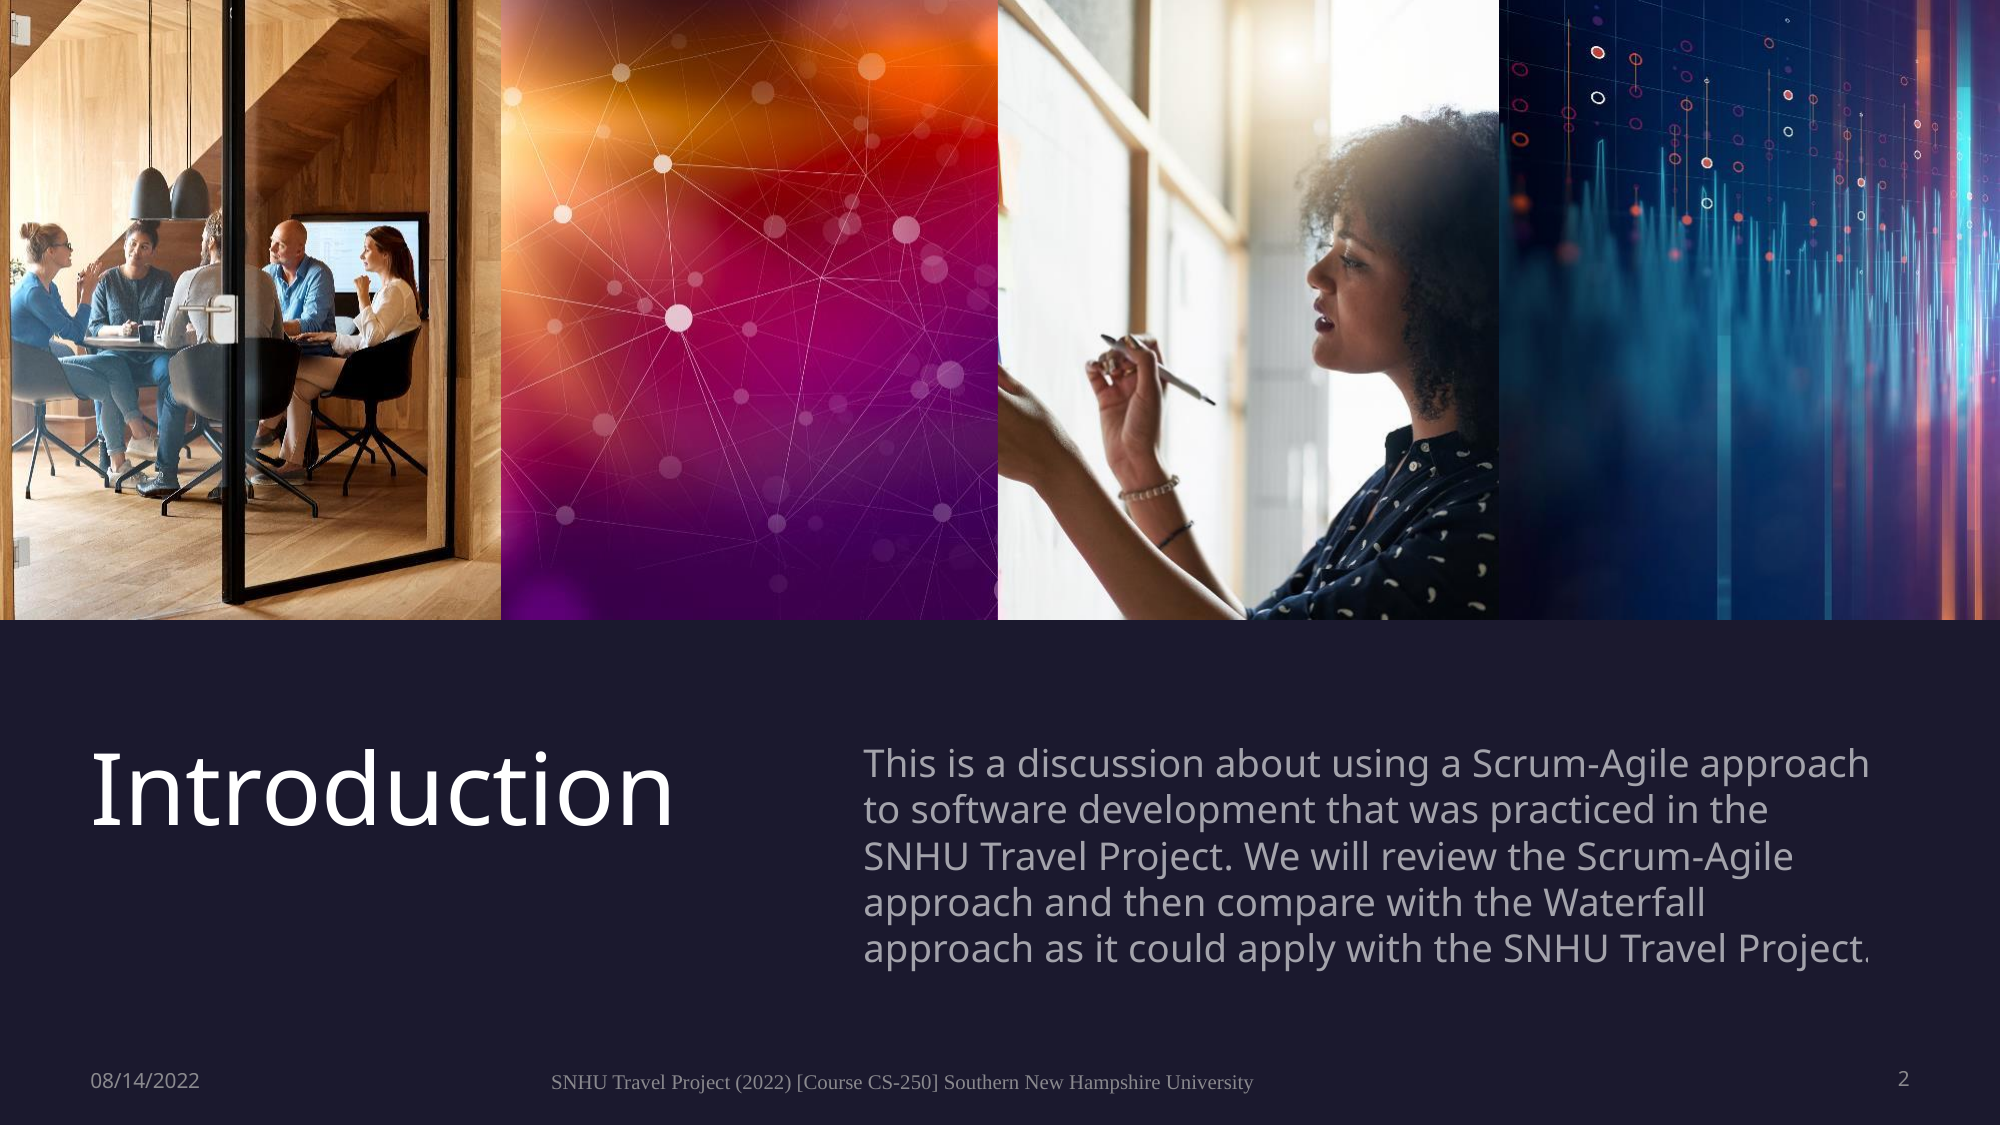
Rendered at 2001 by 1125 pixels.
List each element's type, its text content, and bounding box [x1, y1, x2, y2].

list This is a discussion about using a Scrum-Agile approach to software development that was practiced in the SNHU Travel Project. We will review the Scrum-Agile approach and then compare with the Waterfall approach as it could apply with the SNHU Travel Project. [863, 739, 1884, 997]
slide_number 2 [1632, 1067, 1910, 1093]
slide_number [90, 1067, 522, 1093]
footer SNHU Travel Project (2022) [Course CS-250] Southern New Hampshire University [551, 1067, 1598, 1093]
title Introduction [90, 739, 829, 996]
picture [0, 0, 2000, 620]
